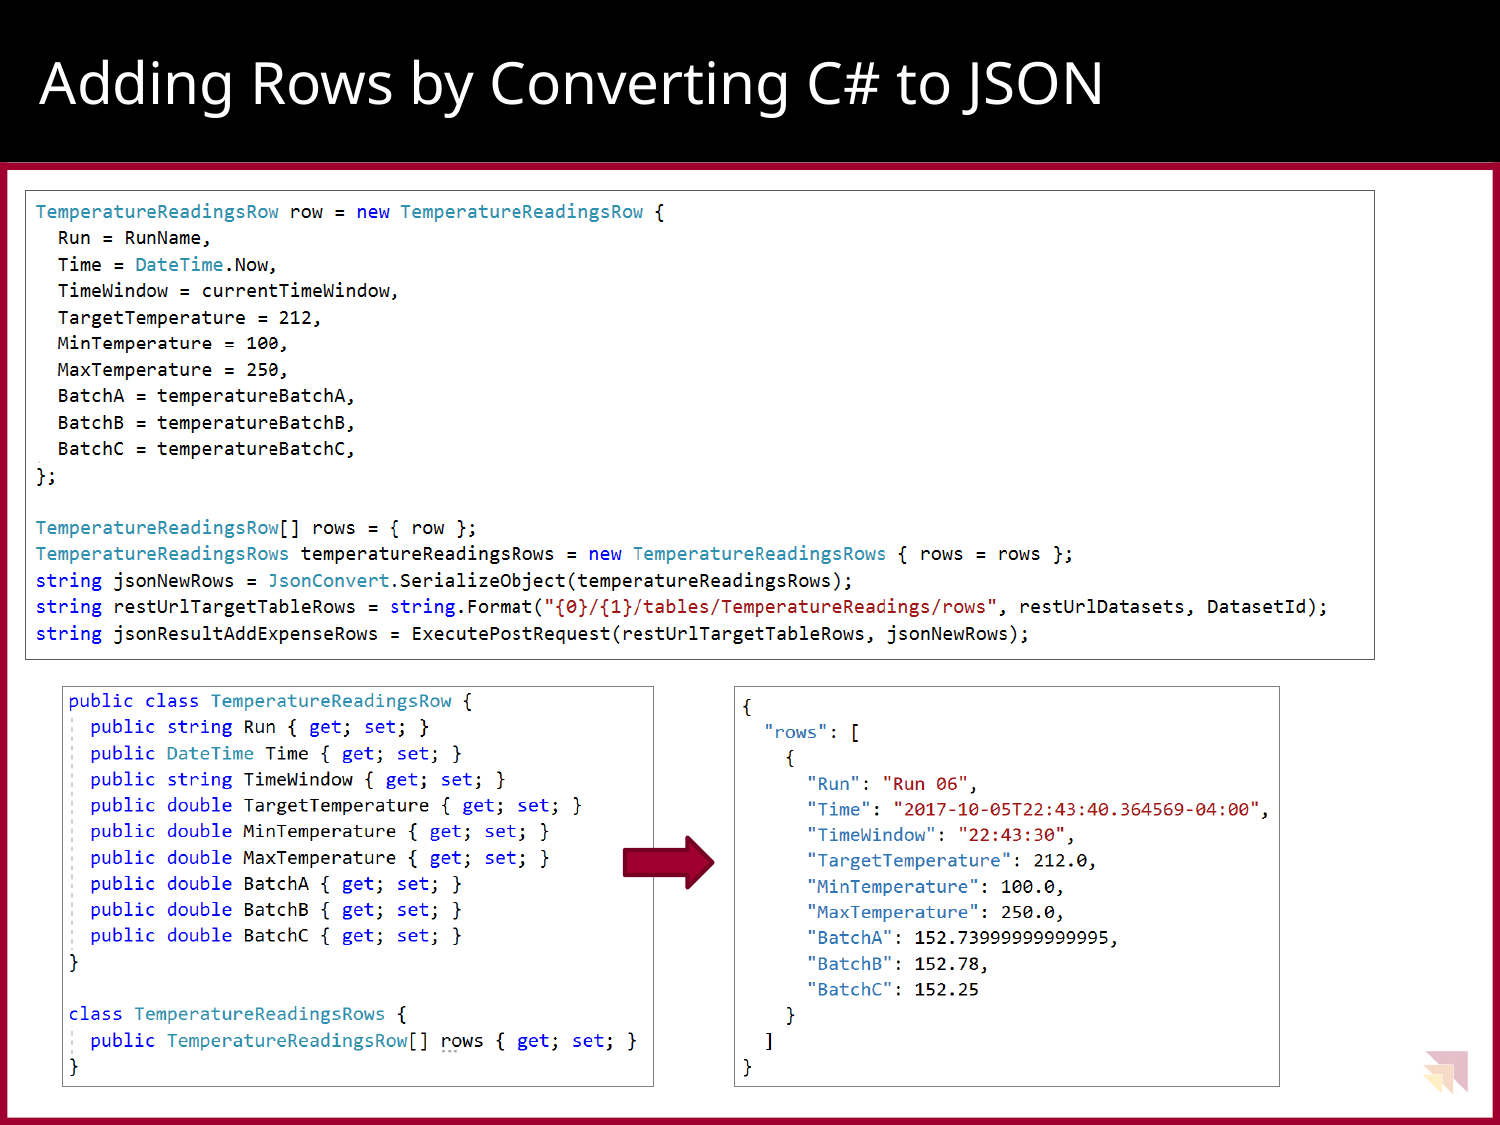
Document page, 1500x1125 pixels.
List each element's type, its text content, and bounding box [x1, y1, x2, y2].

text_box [624, 686, 1280, 1087]
title Adding Rows by Converting C# to JSON [24, 12, 1438, 150]
picture [25, 189, 1376, 660]
picture [62, 686, 624, 1087]
